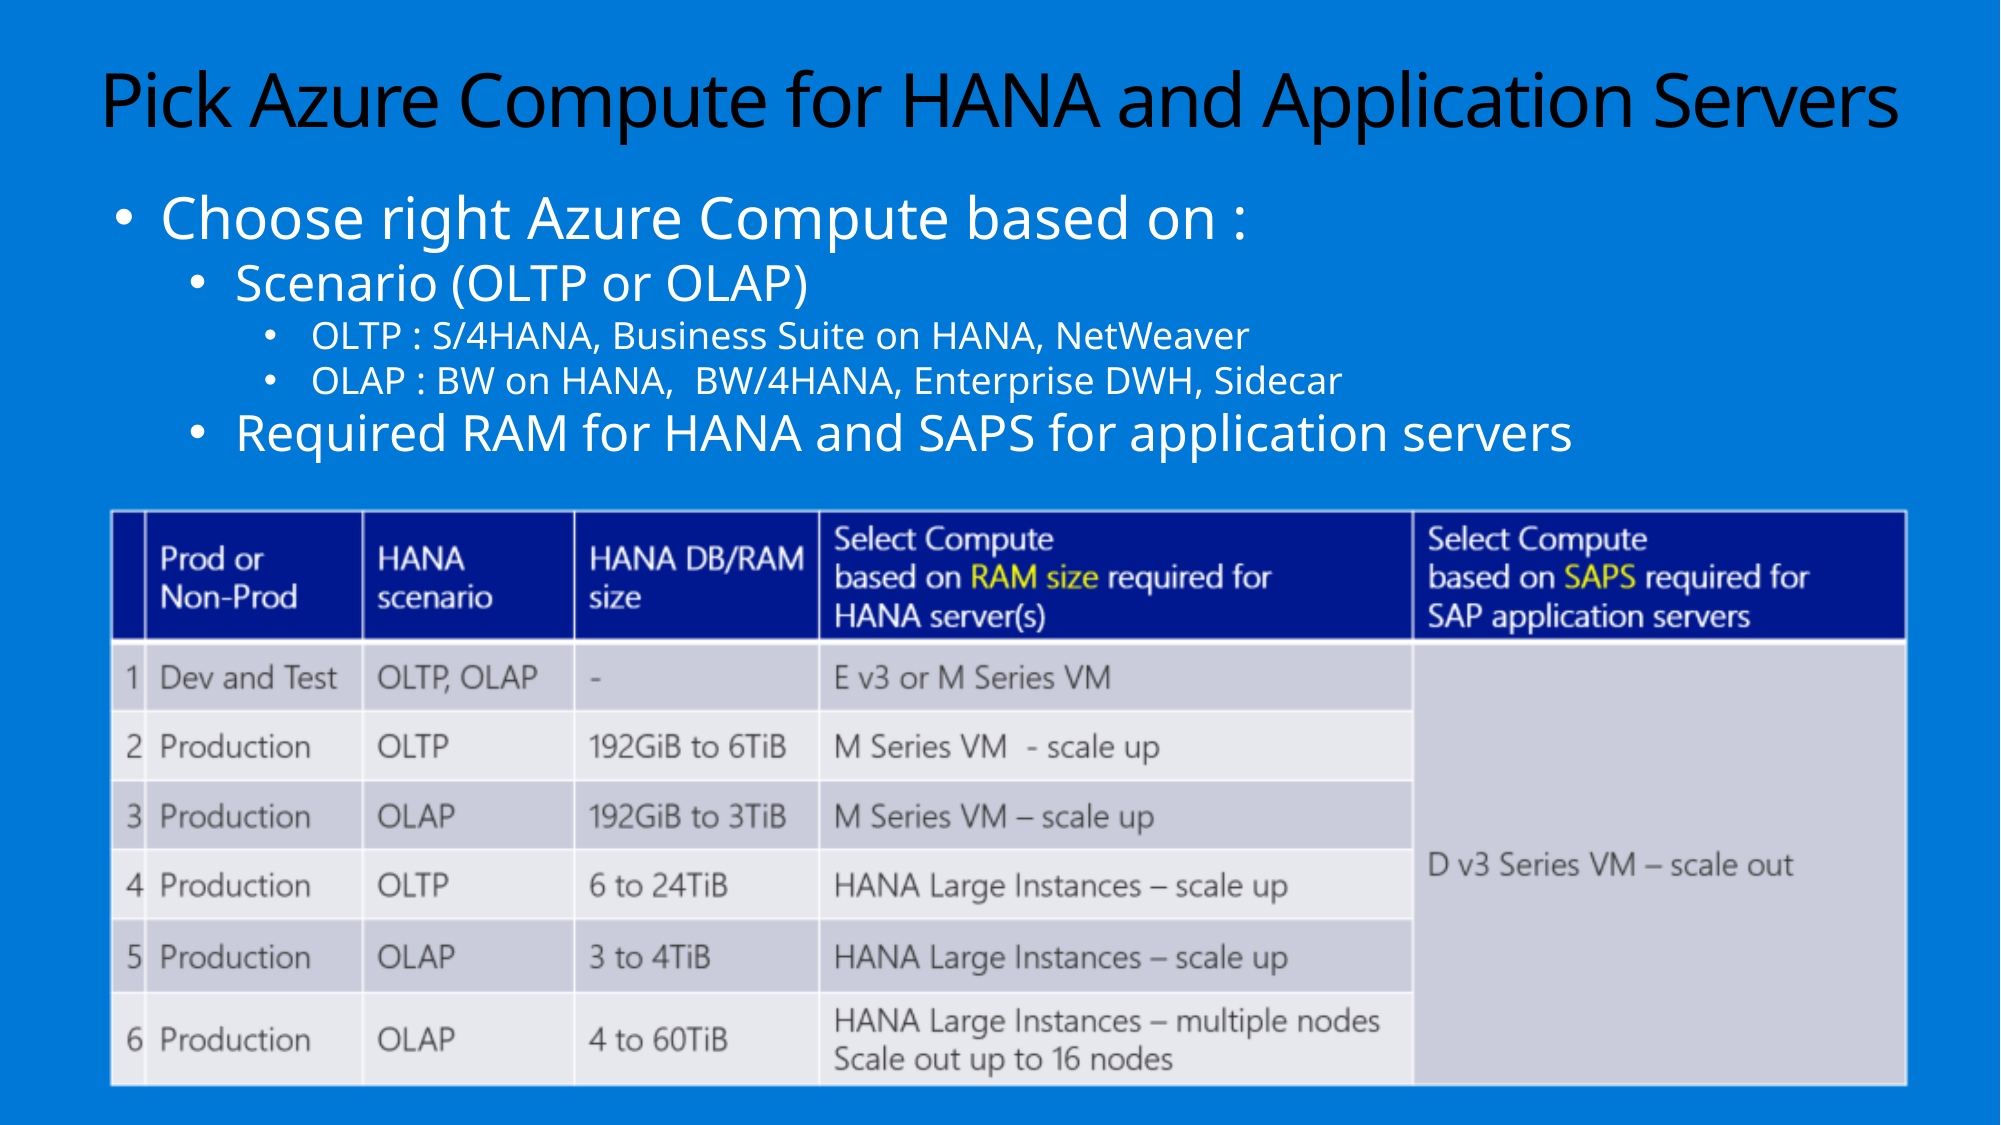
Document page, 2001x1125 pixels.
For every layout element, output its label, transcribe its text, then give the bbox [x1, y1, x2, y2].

text_box Choose right Azure Compute based on : Scenario (OLTP or OLAP) OLTP : S/4HANA, Business Suite on HANA, NetWeaver OLAP : BW on HANA, BW/4HANA, Enterprise DWH, Sidecar Required RAM for HANA and SAPS for application servers [99, 174, 1939, 569]
picture [98, 504, 1921, 1103]
title Pick Azure Compute for HANA and Application Servers [44, 47, 1957, 196]
